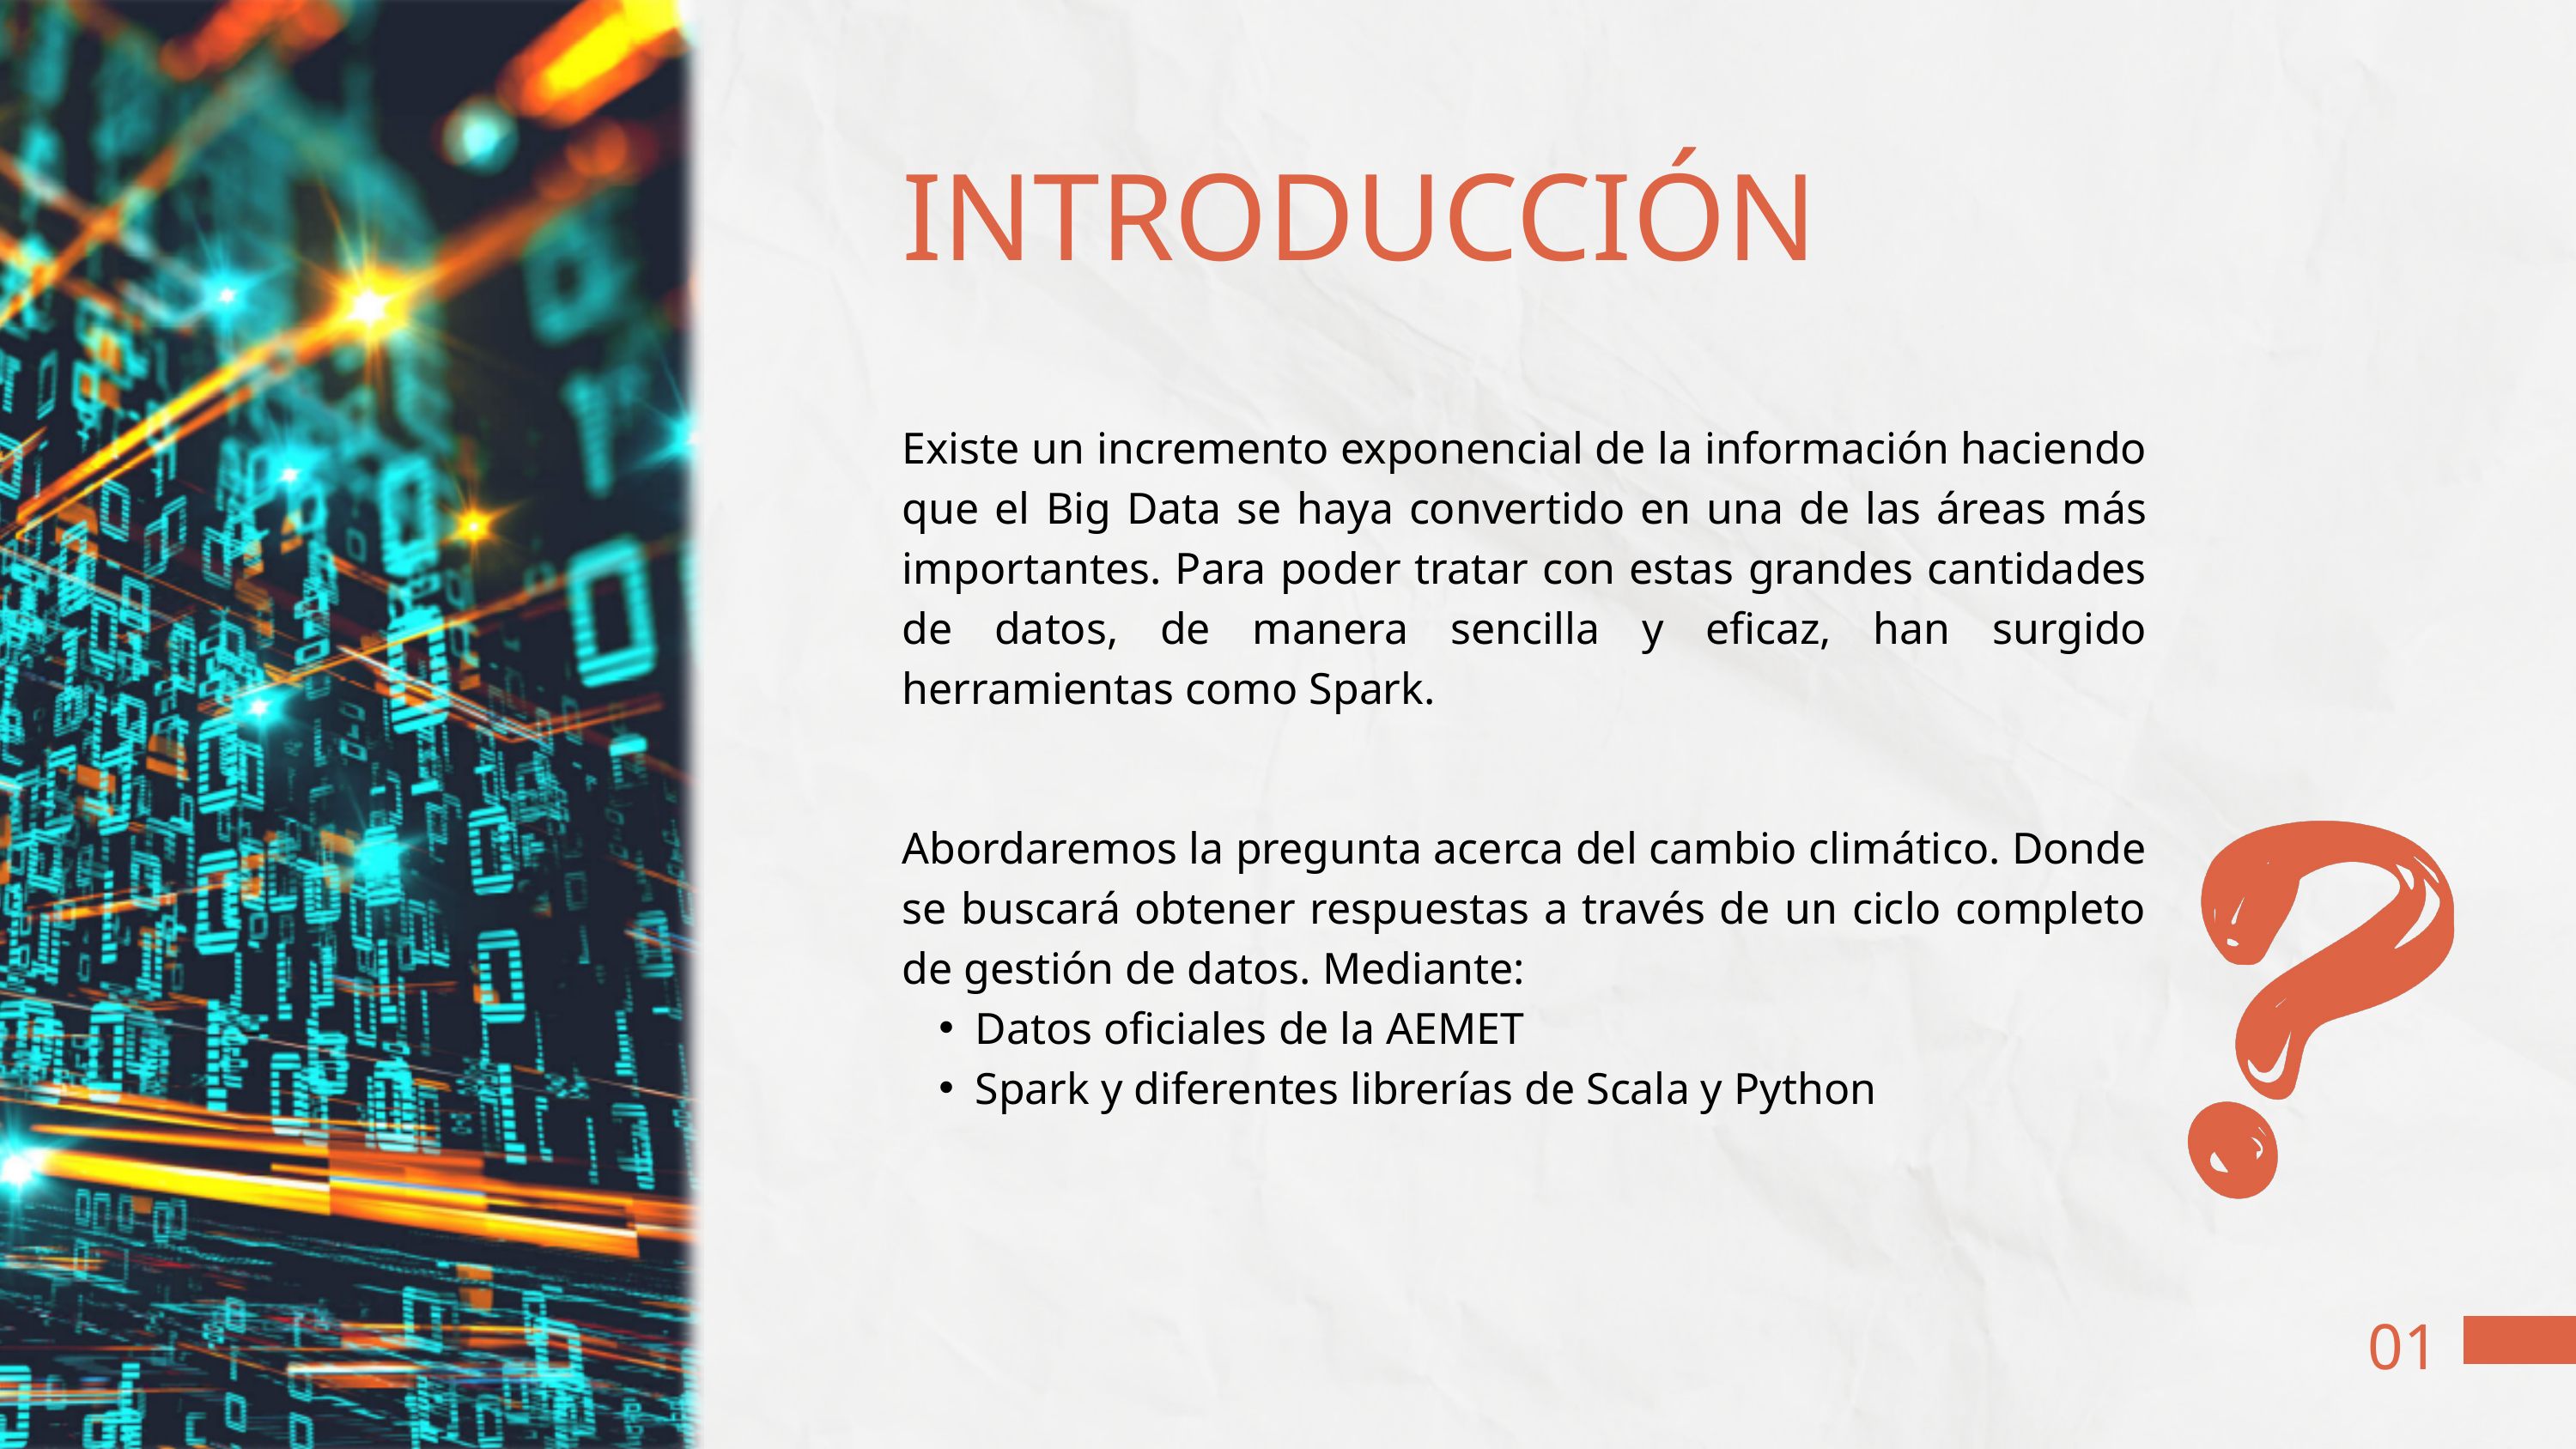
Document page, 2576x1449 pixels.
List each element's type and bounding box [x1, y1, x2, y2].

text_box [2463, 1315, 2576, 1365]
picture [0, 0, 2576, 1449]
